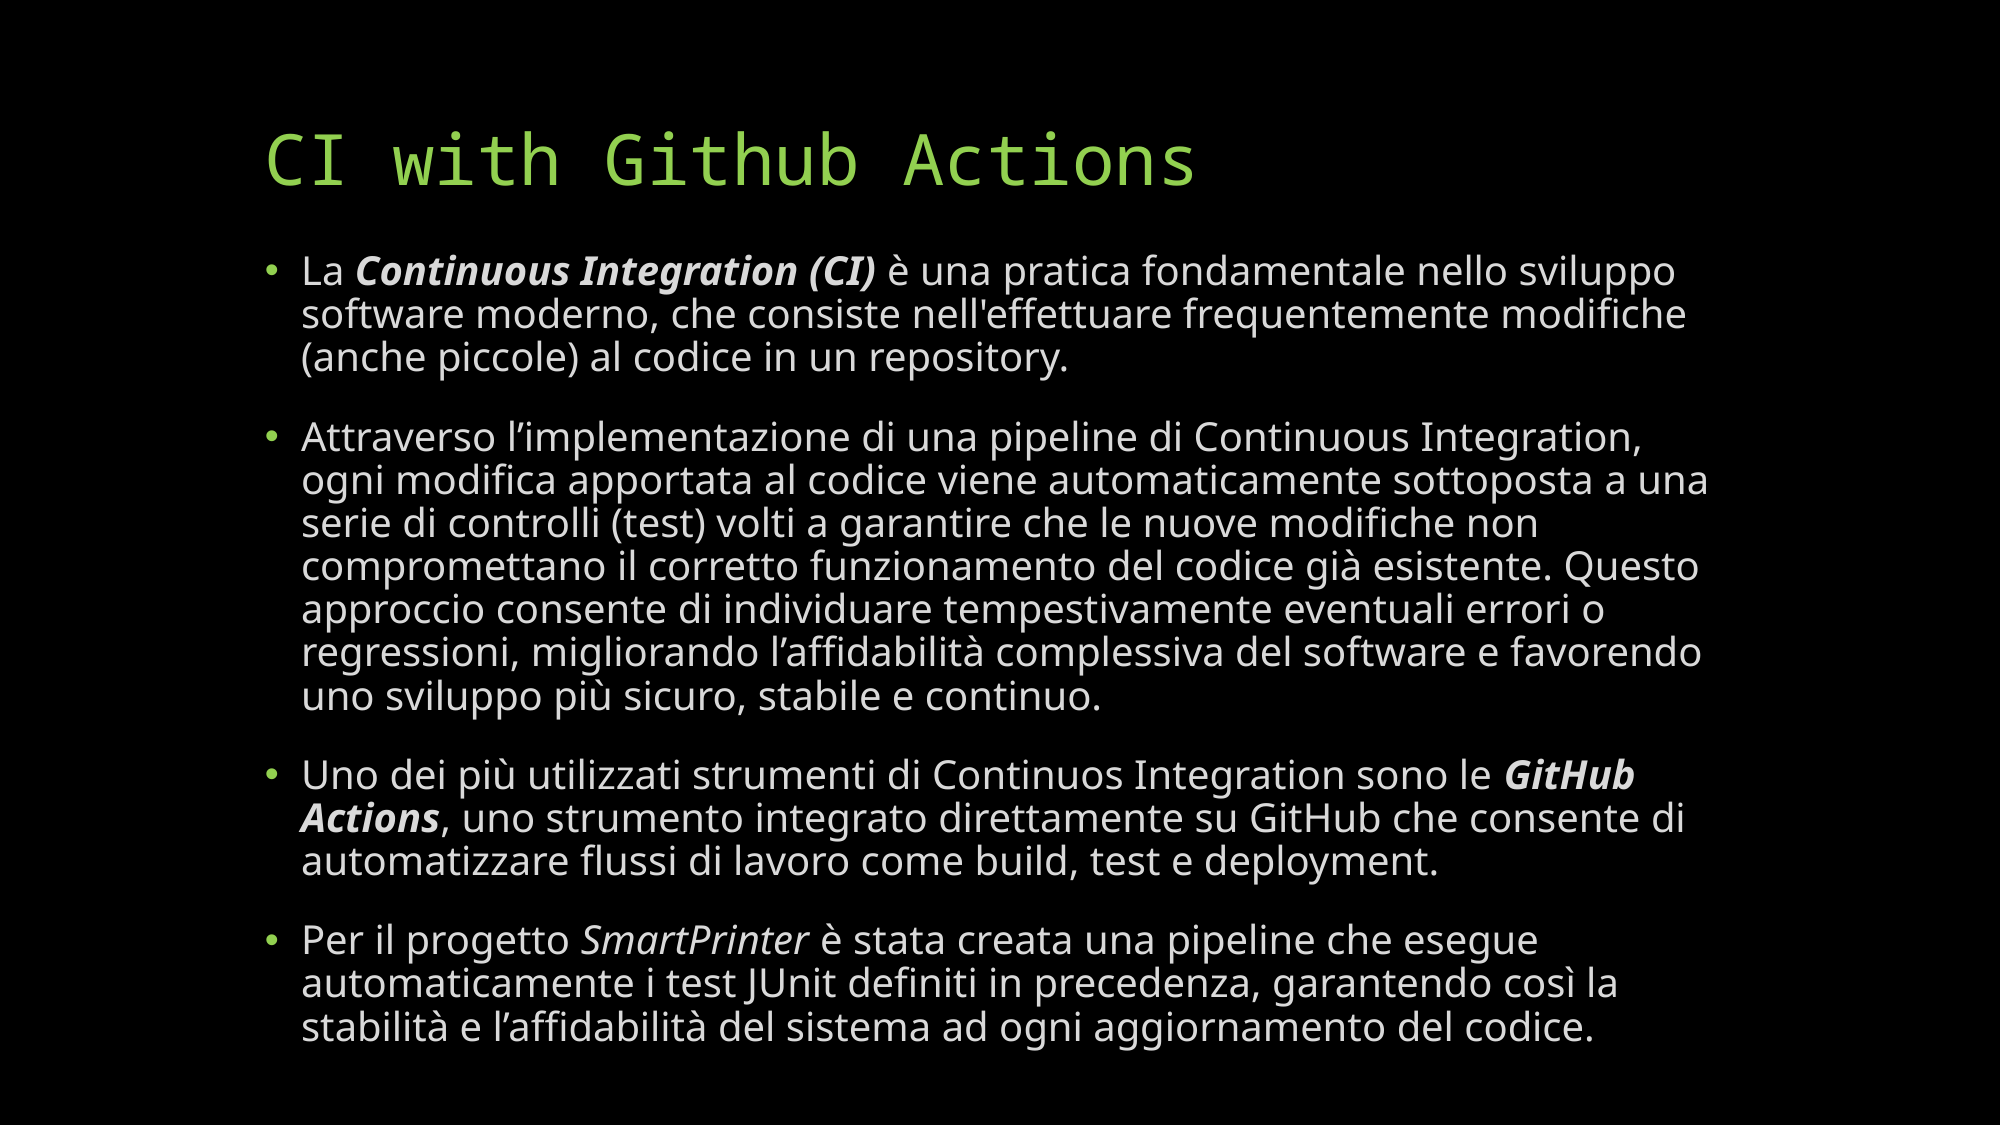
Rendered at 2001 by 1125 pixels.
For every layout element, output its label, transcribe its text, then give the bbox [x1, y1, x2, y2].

title CI with Github Actions [249, 101, 1750, 209]
list La Continuous Integration (CI) è una pratica fondamentale nello sviluppo software moderno, che consiste nell'effettuare frequentemente modifiche (anche piccole) al codice in un repository. Attraverso l’implementazione di una pipeline di Continuous Integration, ogni modifica apportata al codice viene automaticamente sottoposta a una serie di controlli (test) volti a garantire che le nuove modifiche non compromettano il corretto funzionamento del codice già esistente. Questo approccio consente di individuare tempestivamente eventuali errori o regressioni, migliorando l’affidabilità complessiva del software e favorendo uno sviluppo più sicuro, stabile e continuo. Uno dei più utilizzati strumenti di Continuos Integration sono le GitHub Actions, uno strumento integrato direttamente su GitHub che consente di automatizzare flussi di lavoro come build, test e deployment. Per il progetto SmartPrinter è stata creata una pipeline che esegue automaticamente i test JUnit definiti in precedenza, garantendo così la stabilità e l’affidabilità del sistema ad ogni aggiornamento del codice. [249, 243, 1750, 1059]
